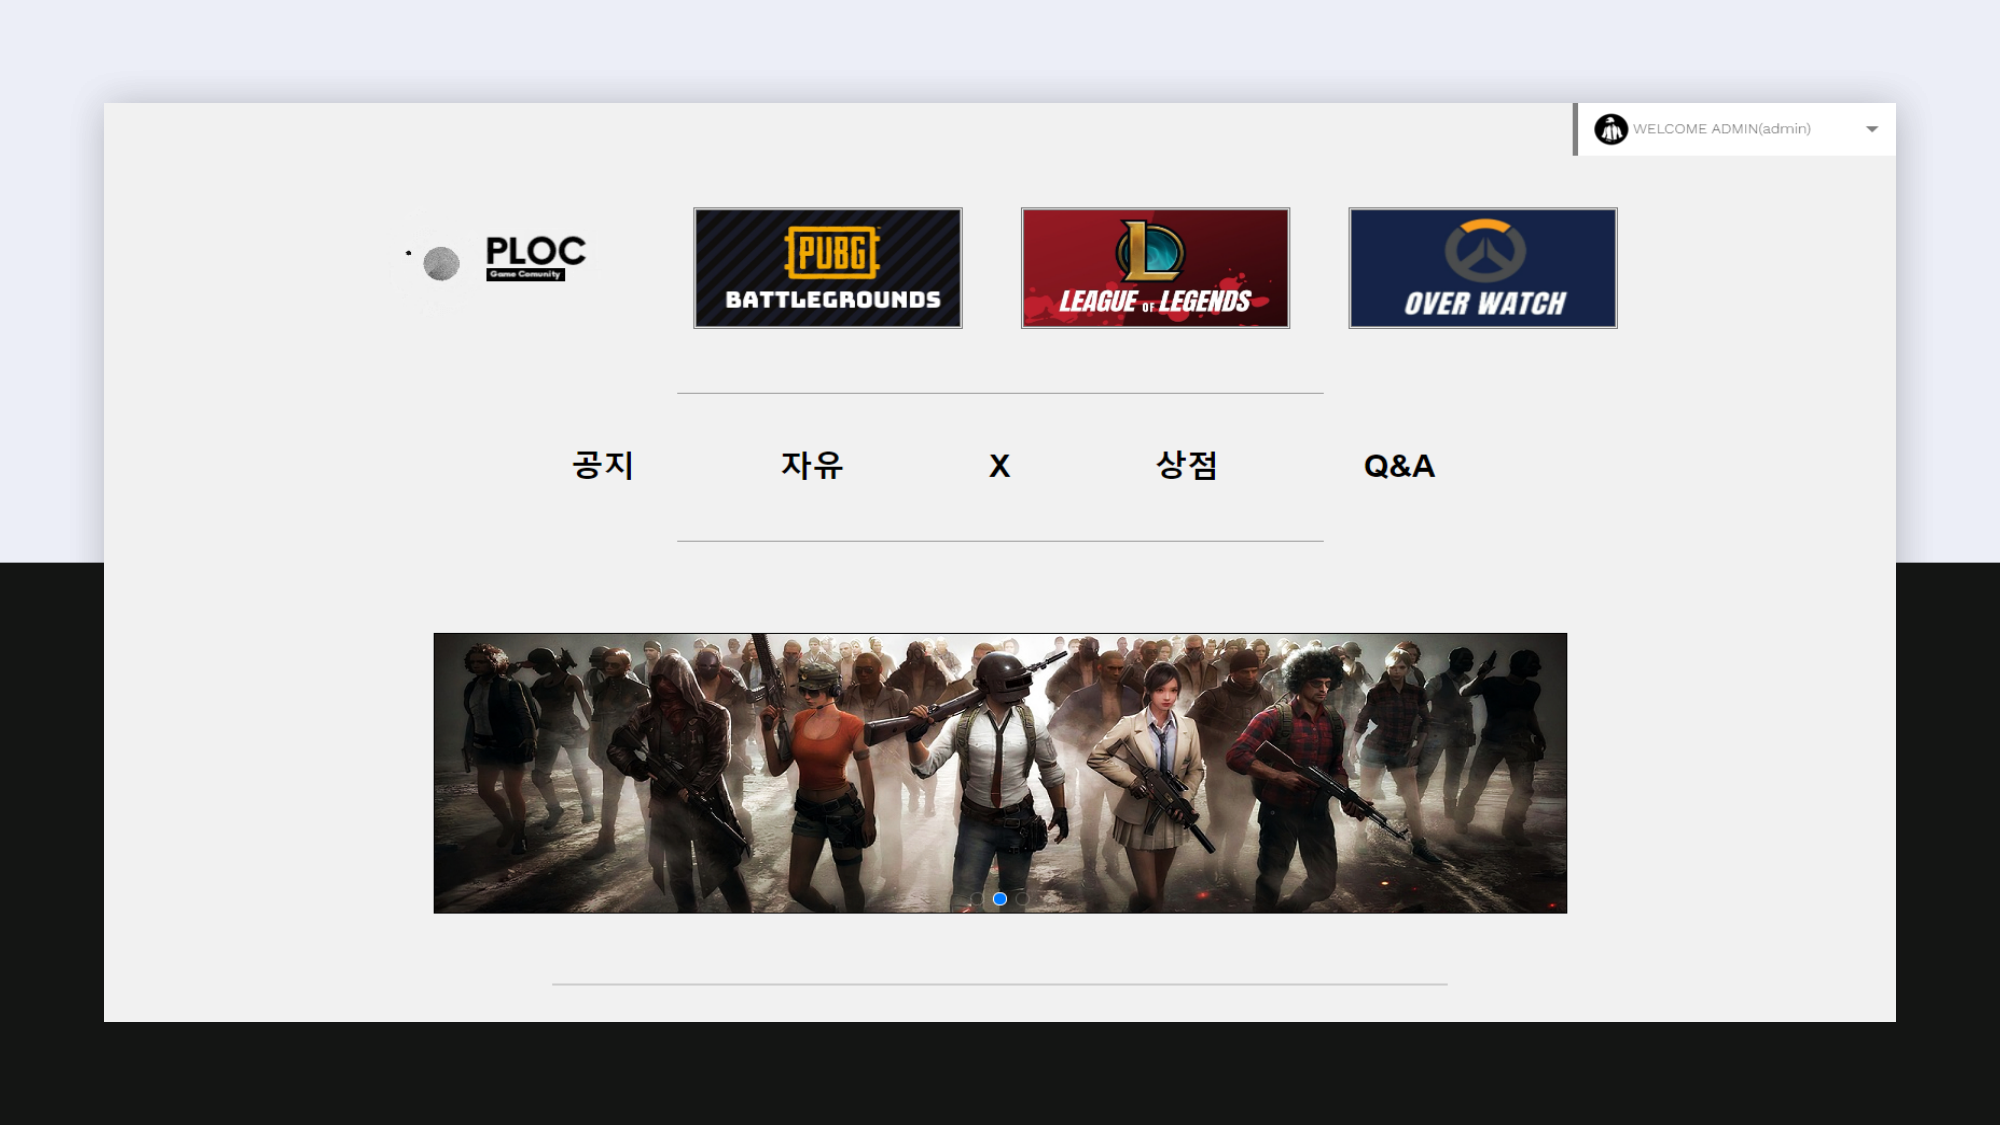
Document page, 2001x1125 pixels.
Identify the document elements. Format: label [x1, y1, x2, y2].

picture [104, 102, 1896, 1023]
